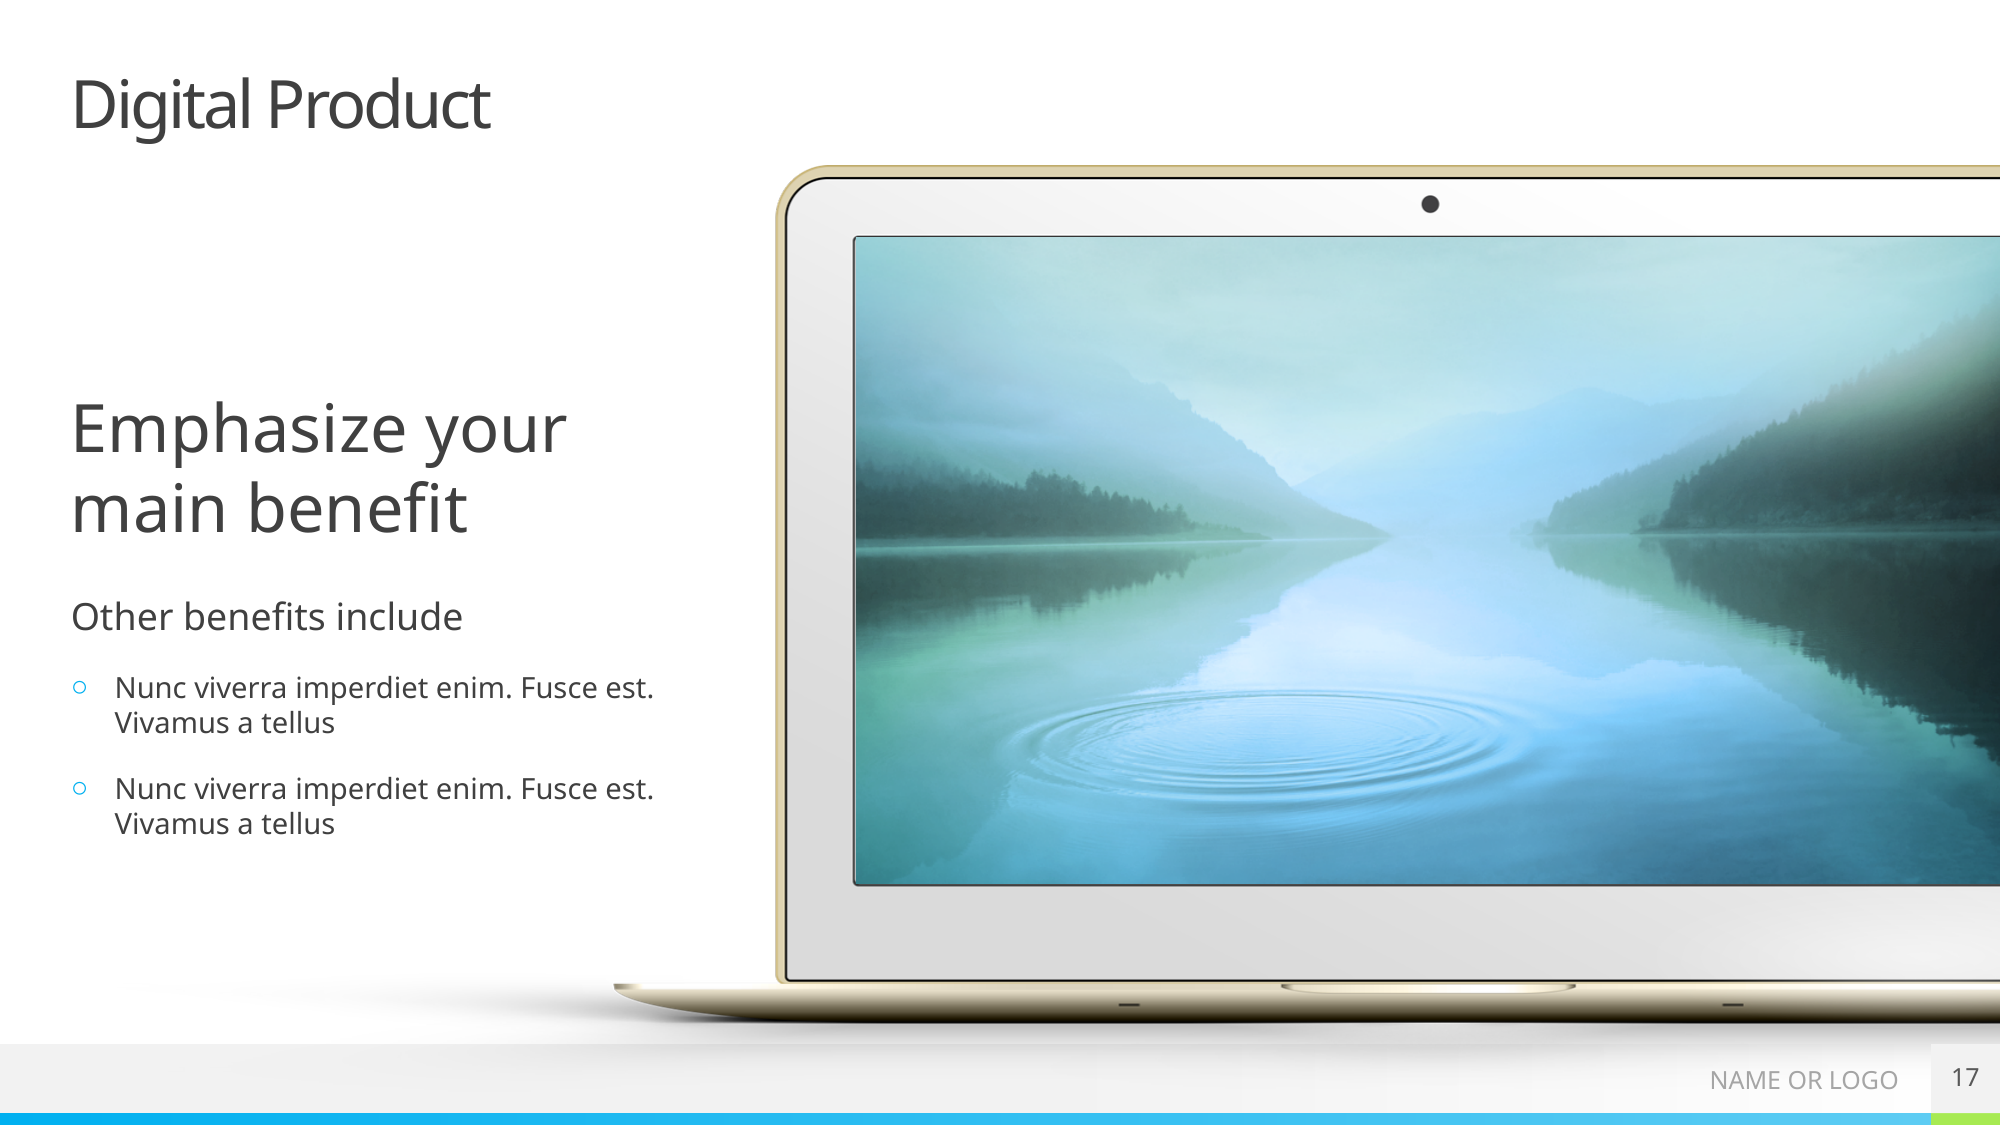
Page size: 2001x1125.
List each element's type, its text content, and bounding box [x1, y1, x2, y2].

slide_number 17 [1931, 1044, 2000, 1114]
list Other benefits include Nunc viverra imperdiet enim. Fusce est. Vivamus a tellus Nunc viverra imperdiet enim. Fusce est. Vivamus a tellus [70, 592, 723, 998]
picture [108, 165, 2000, 1092]
list Emphasize your main benefit [70, 259, 723, 546]
title Digital Product [70, 70, 1932, 142]
